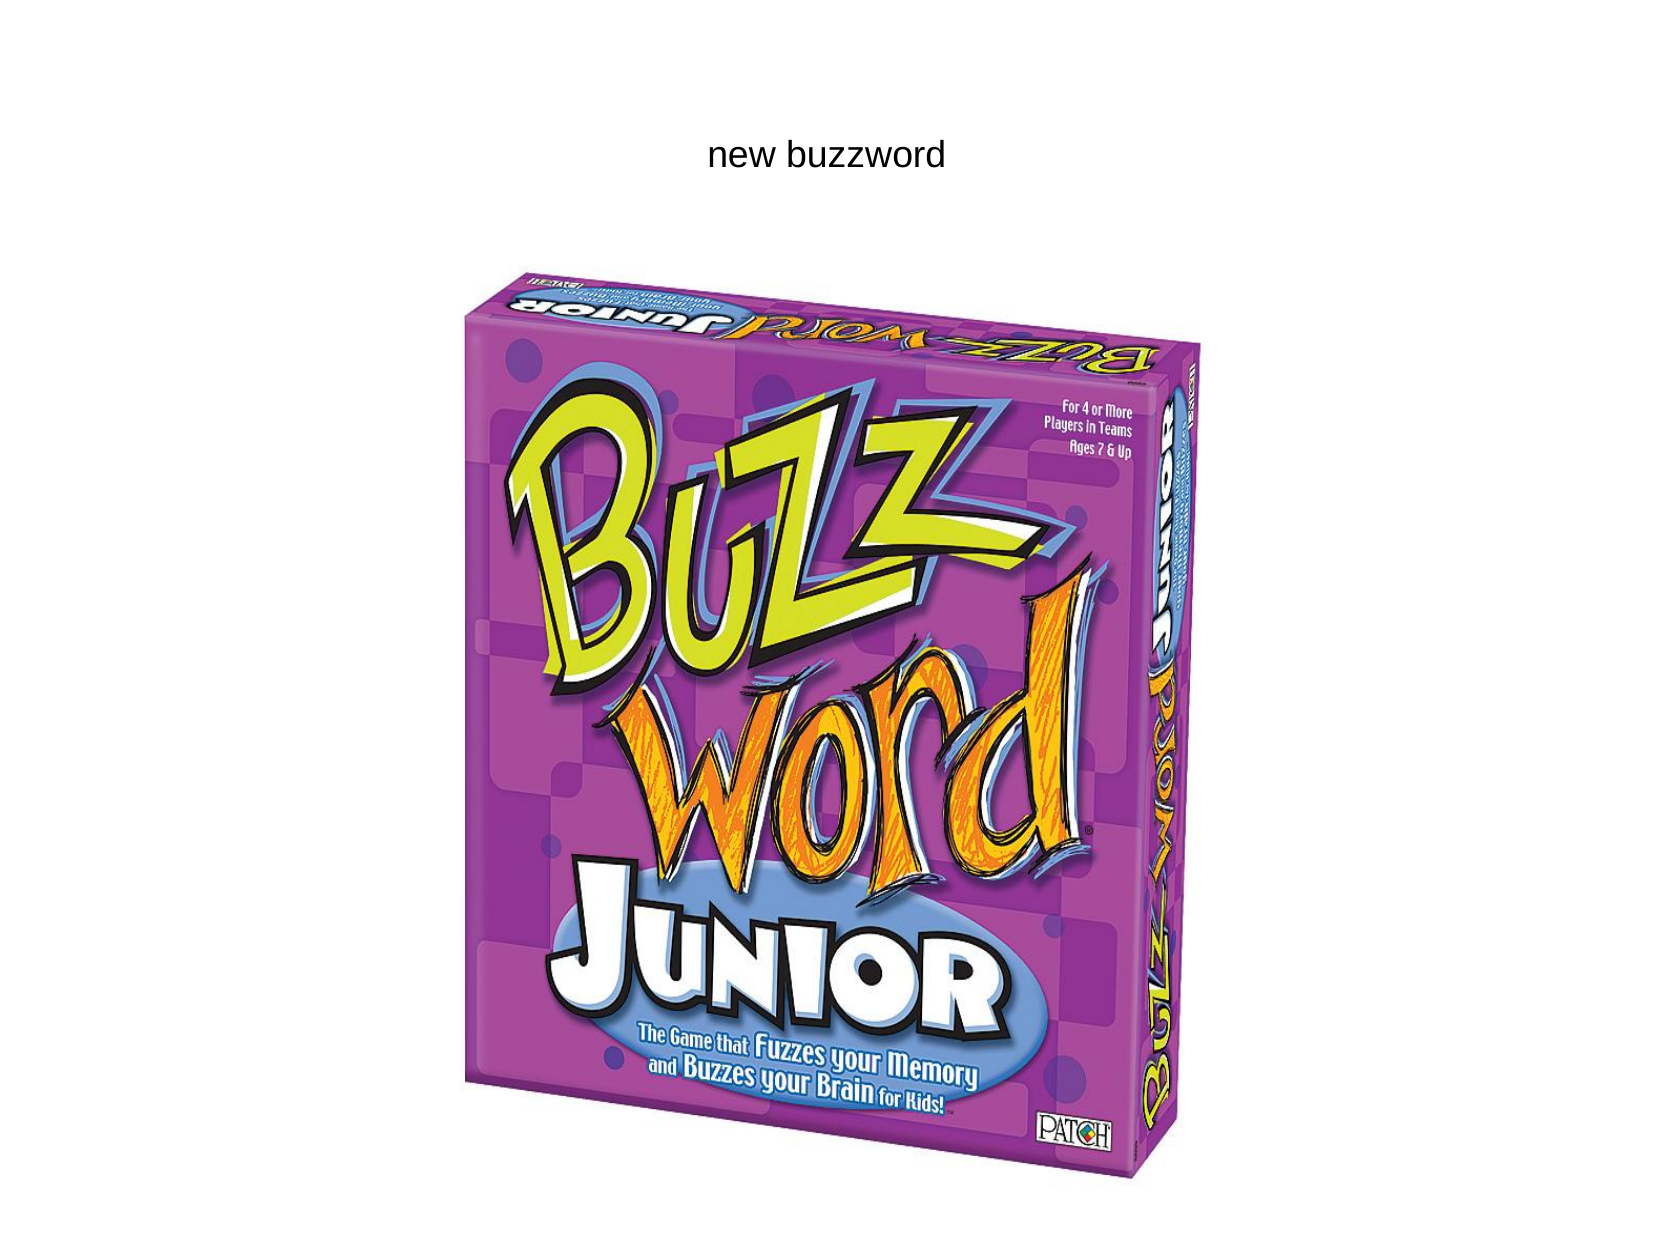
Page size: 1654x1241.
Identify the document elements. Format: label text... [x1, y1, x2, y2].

picture [443, 247, 1211, 1205]
text_box new buzzword [82, 49, 1571, 257]
